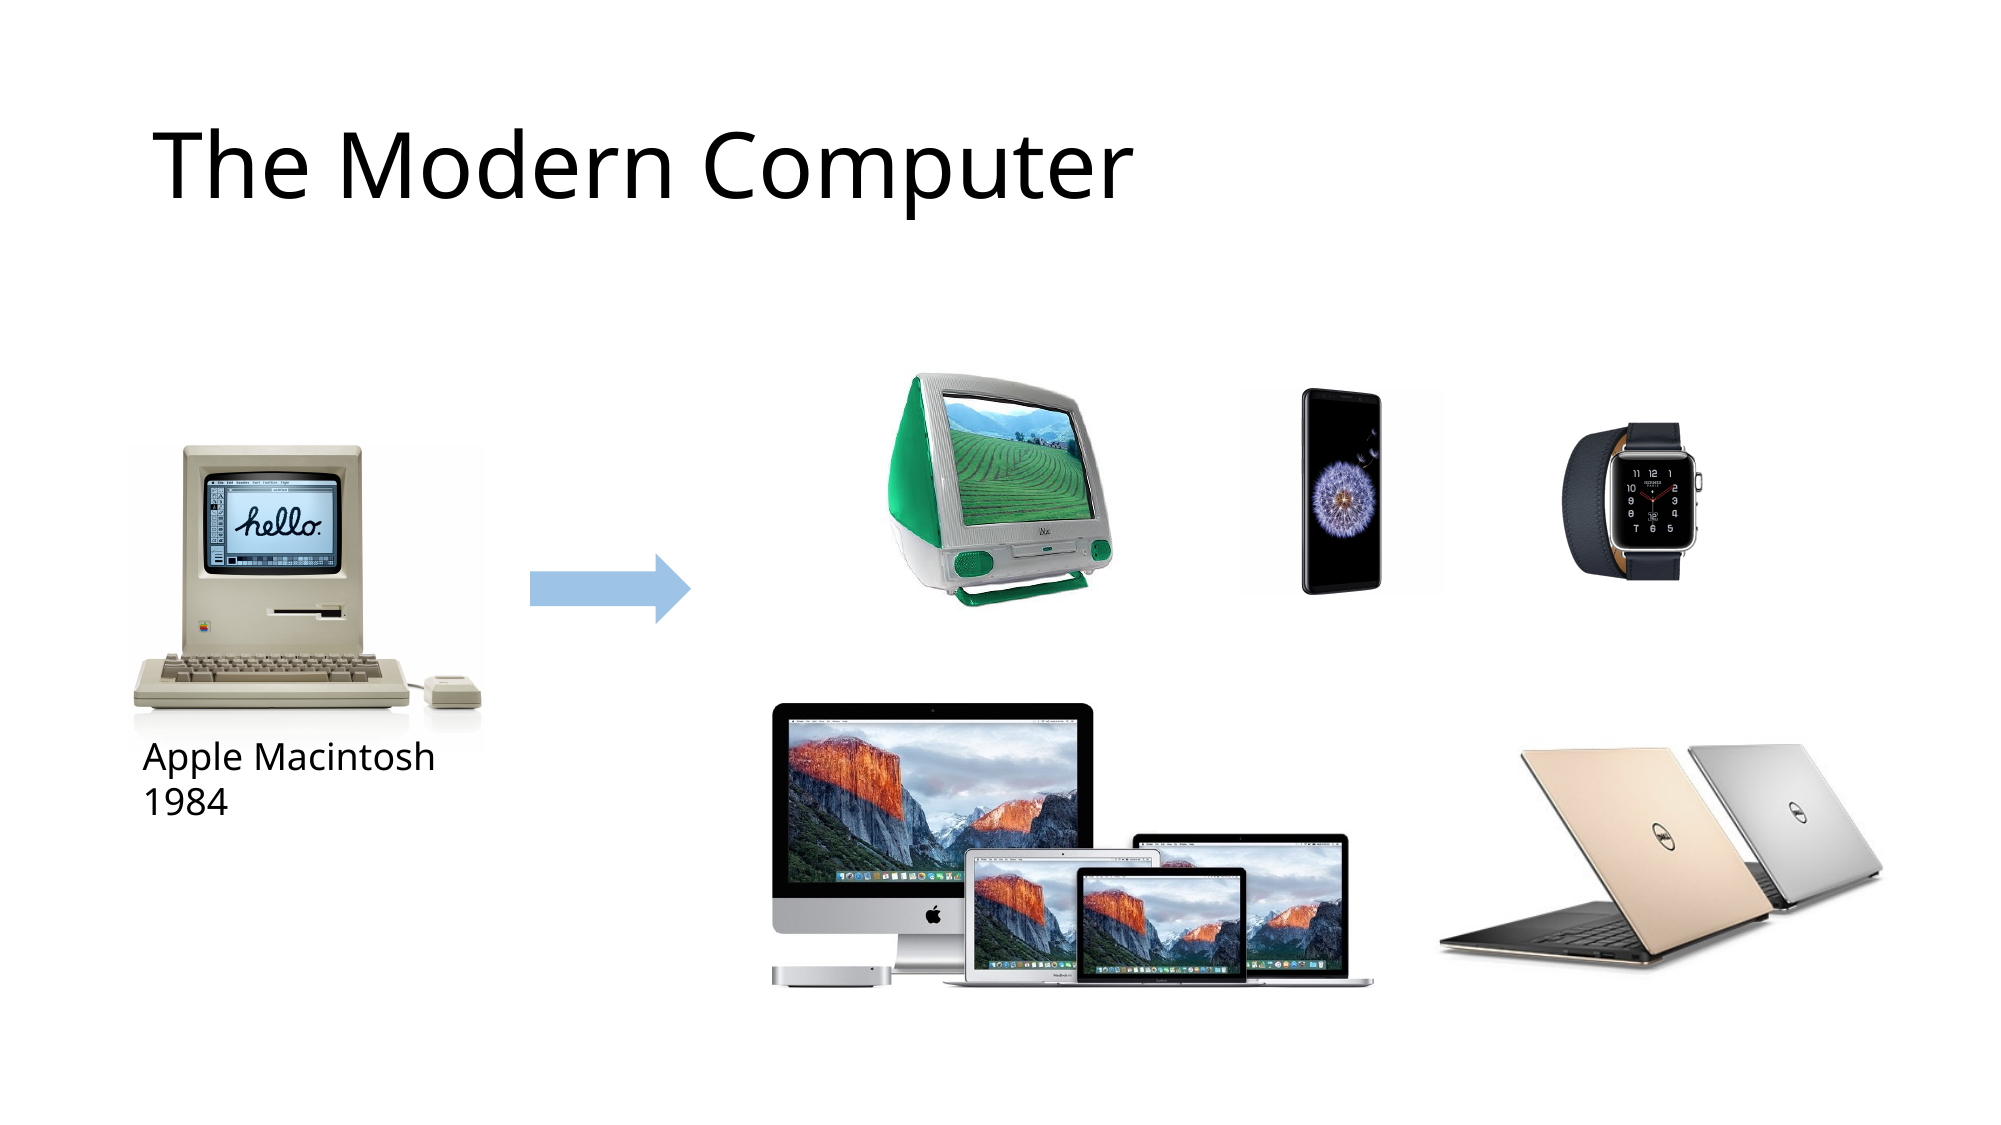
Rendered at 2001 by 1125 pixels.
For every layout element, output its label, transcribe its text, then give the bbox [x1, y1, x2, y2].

picture [772, 703, 1375, 988]
text_box Apple Macintosh 1984 [127, 725, 523, 831]
picture [878, 369, 1121, 612]
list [127, 445, 485, 751]
text_box [530, 553, 692, 625]
picture [1533, 403, 1731, 600]
picture [1433, 736, 1891, 988]
title The Modern Computer [137, 59, 1863, 278]
picture [1238, 388, 1445, 595]
